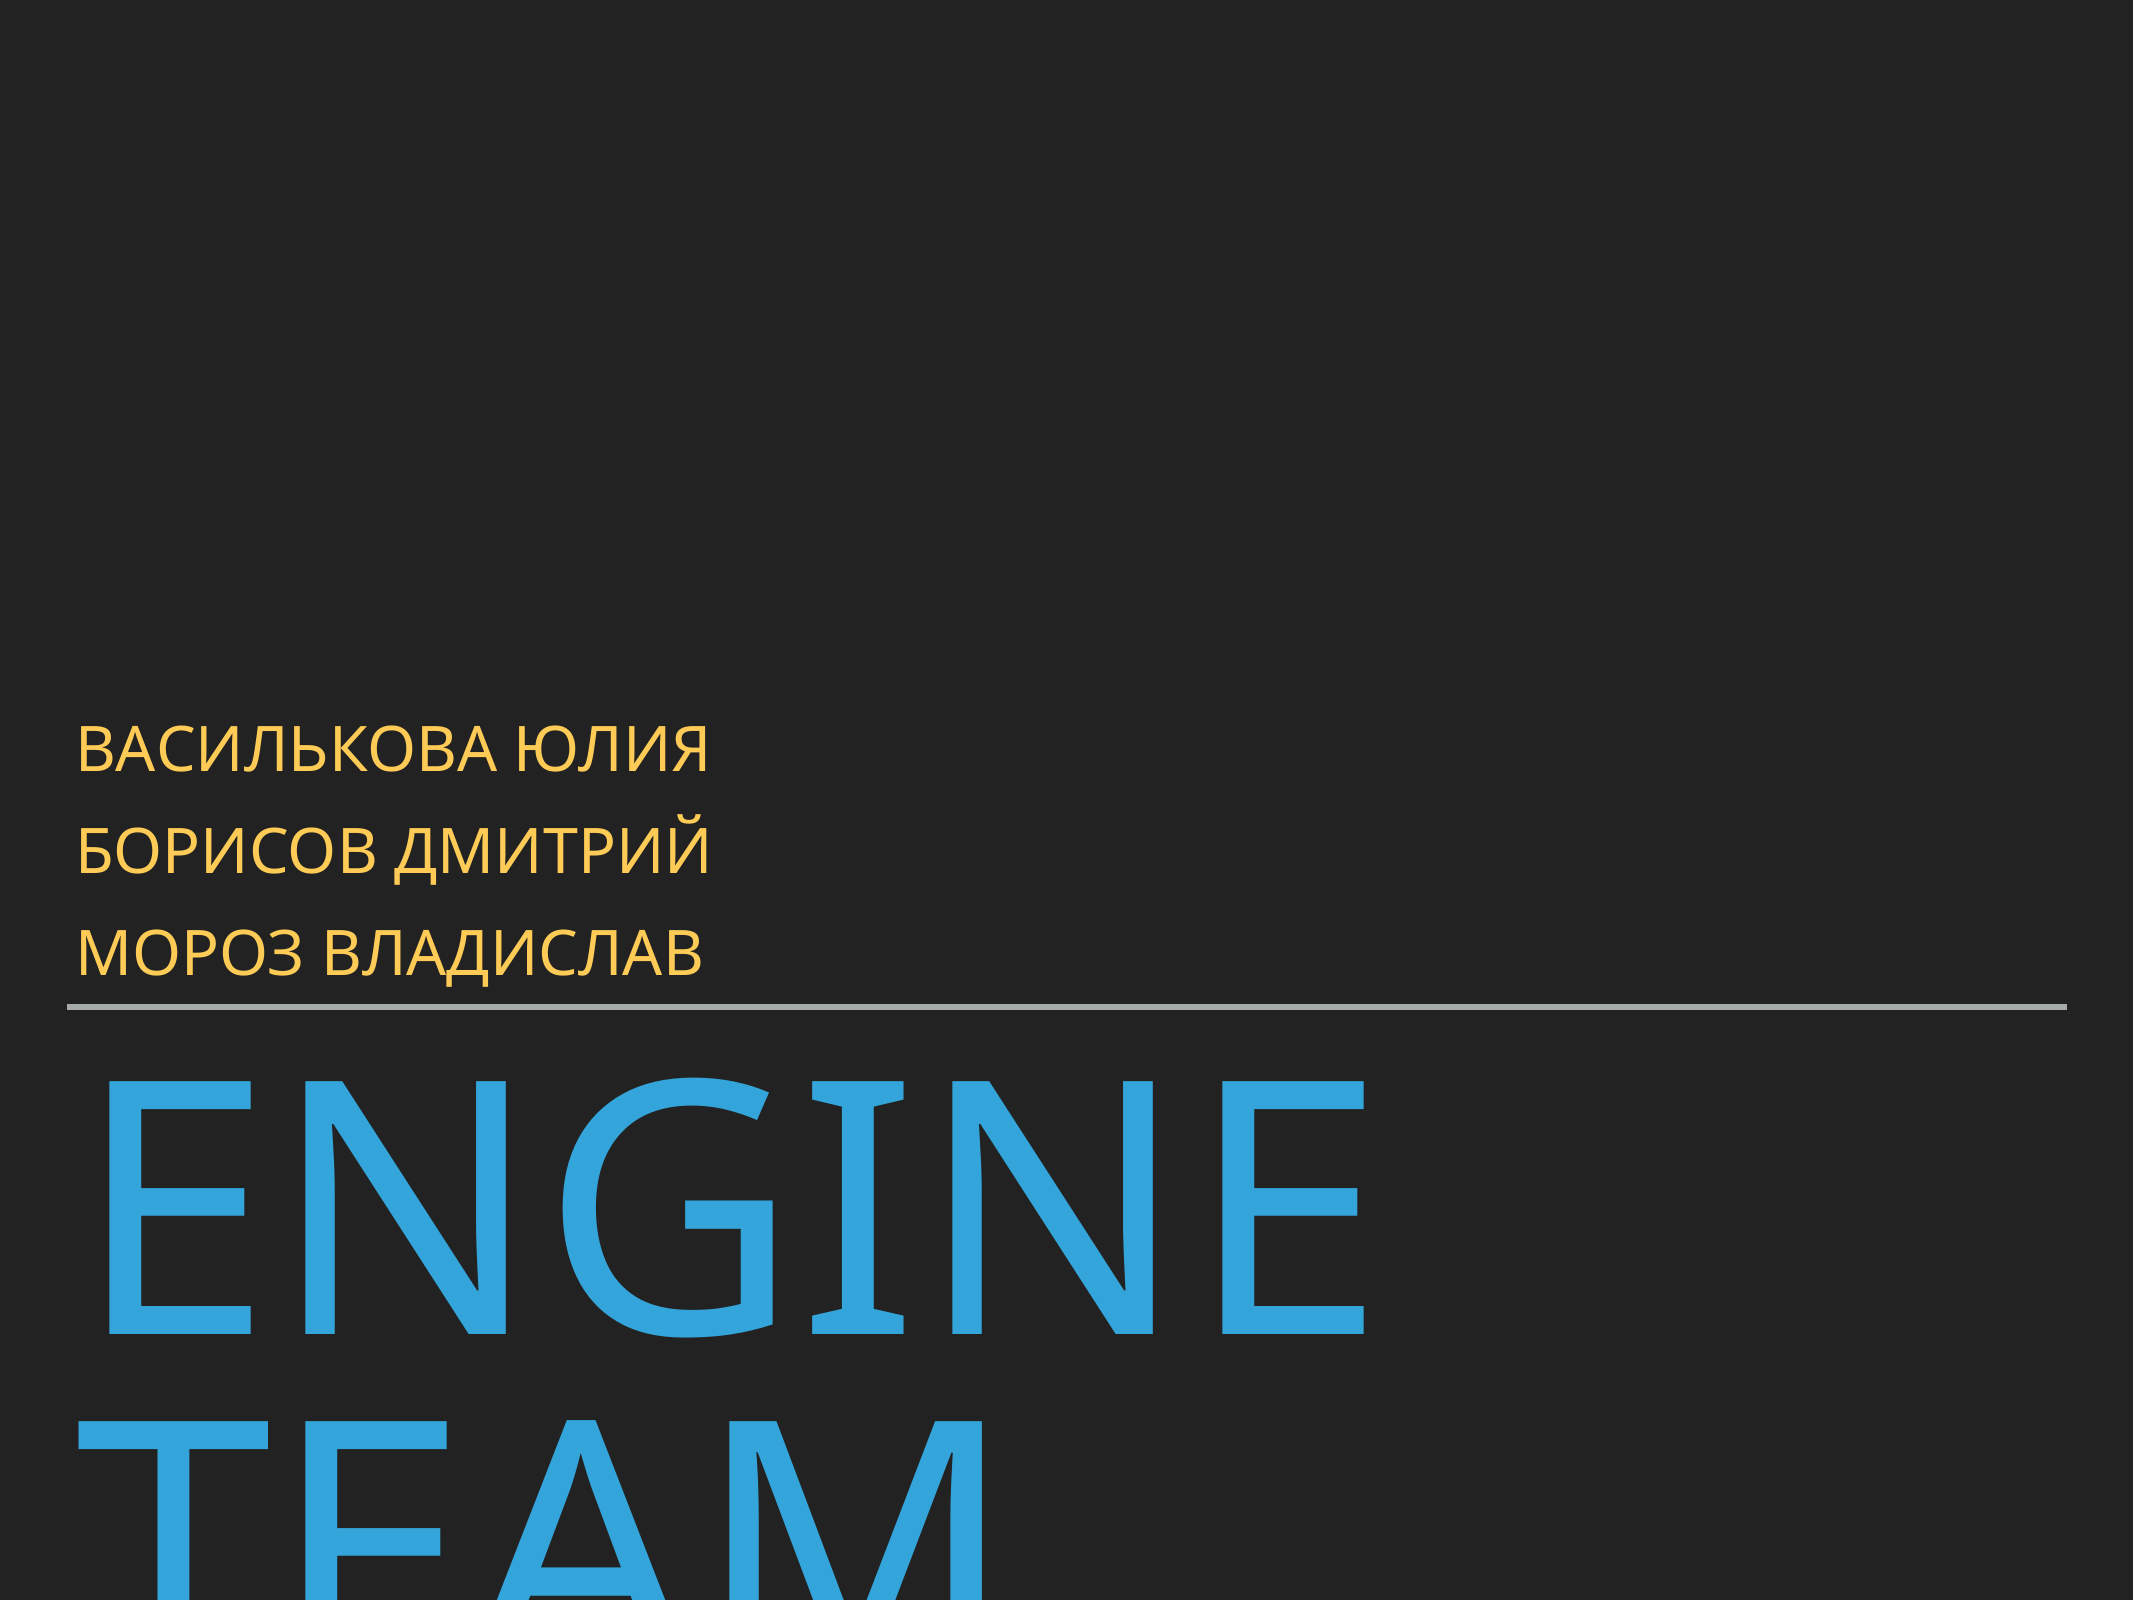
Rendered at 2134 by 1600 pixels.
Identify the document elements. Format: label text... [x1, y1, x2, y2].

subtitle Василькова Юлия Борисов Дмитрий Мороз Владислав [66, 699, 2068, 997]
title Engine team [66, 1053, 2068, 1499]
